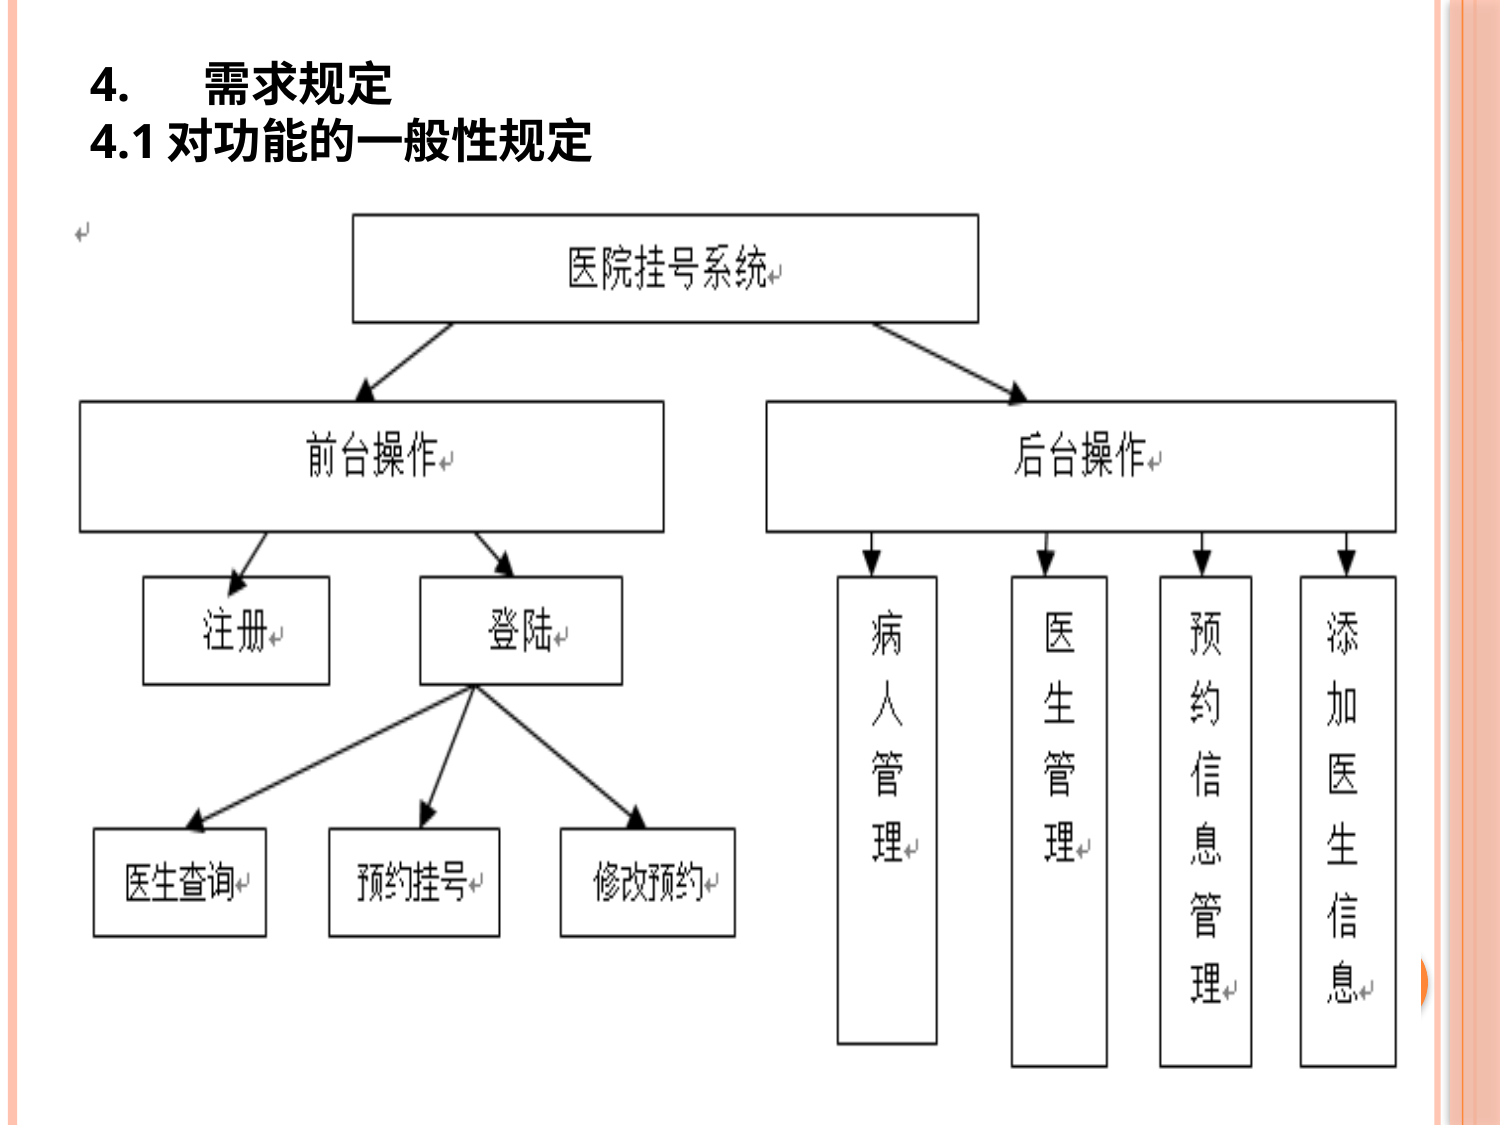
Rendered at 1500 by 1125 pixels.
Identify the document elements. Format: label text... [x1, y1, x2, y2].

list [30, 172, 1422, 1083]
title 4. 需求规定 4.1对功能的一般性规定 [75, 45, 1300, 168]
